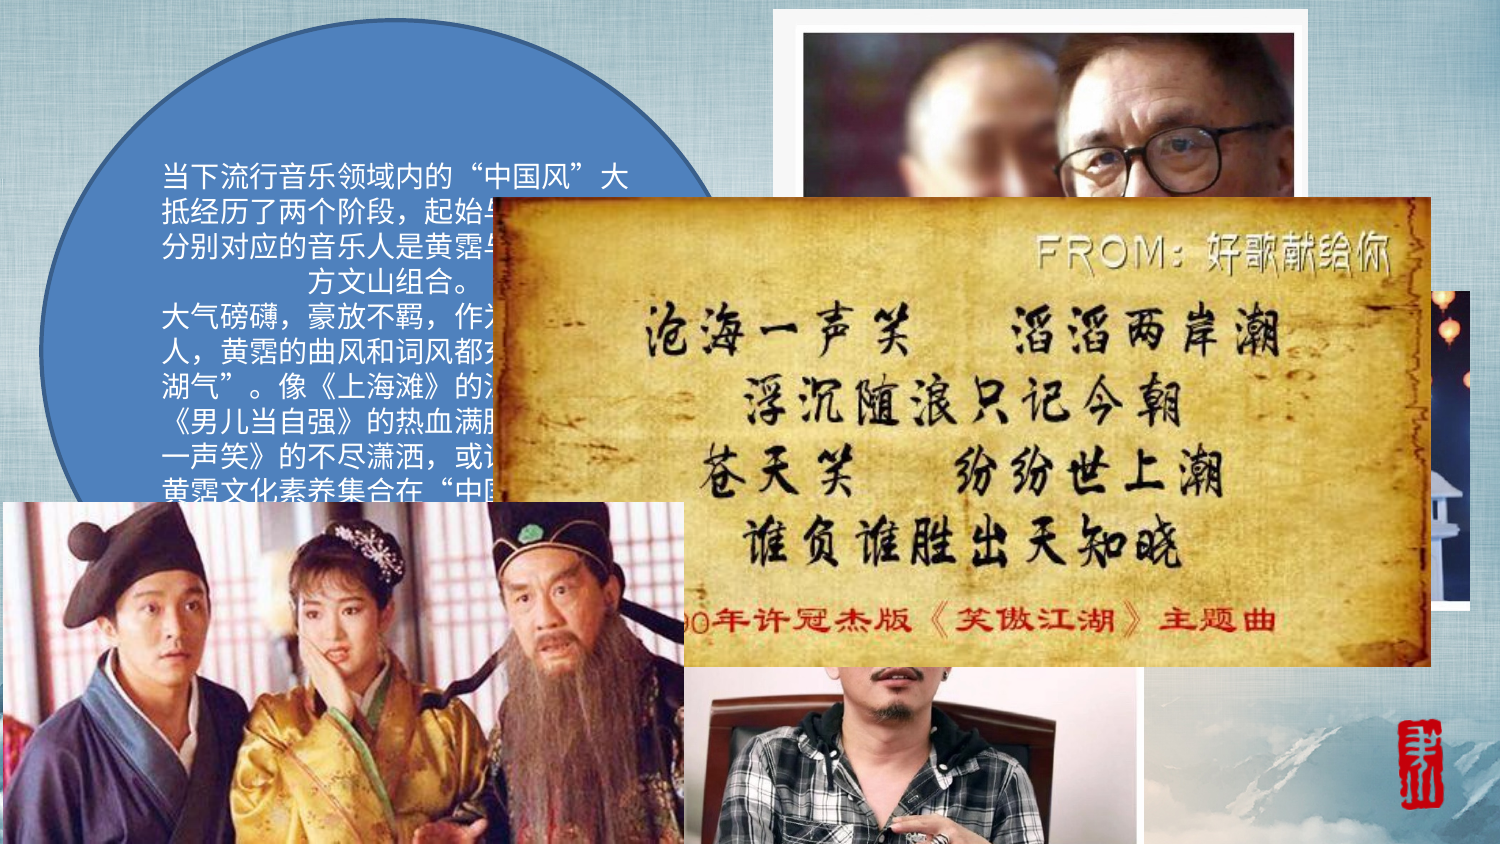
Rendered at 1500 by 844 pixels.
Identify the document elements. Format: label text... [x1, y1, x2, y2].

picture [0, 0, 1500, 844]
text_box 当下流行音乐领域内的“中国风”大抵经历了两个阶段，起始与集大成者，分别对应的音乐人是黄霑与周杰伦、方文山组合。 大气磅礴，豪放不羁，作为一个写歌人，黄霑的曲风和词风都充满了“江湖气”。像《上海滩》的江水浩荡，《男儿当自强》的热血满腔，《沧海一声笑》的不尽潇洒，或词或曲都是黄霑文化素养集合在“中国风”音乐上的完美体现。 [39, 18, 712, 500]
